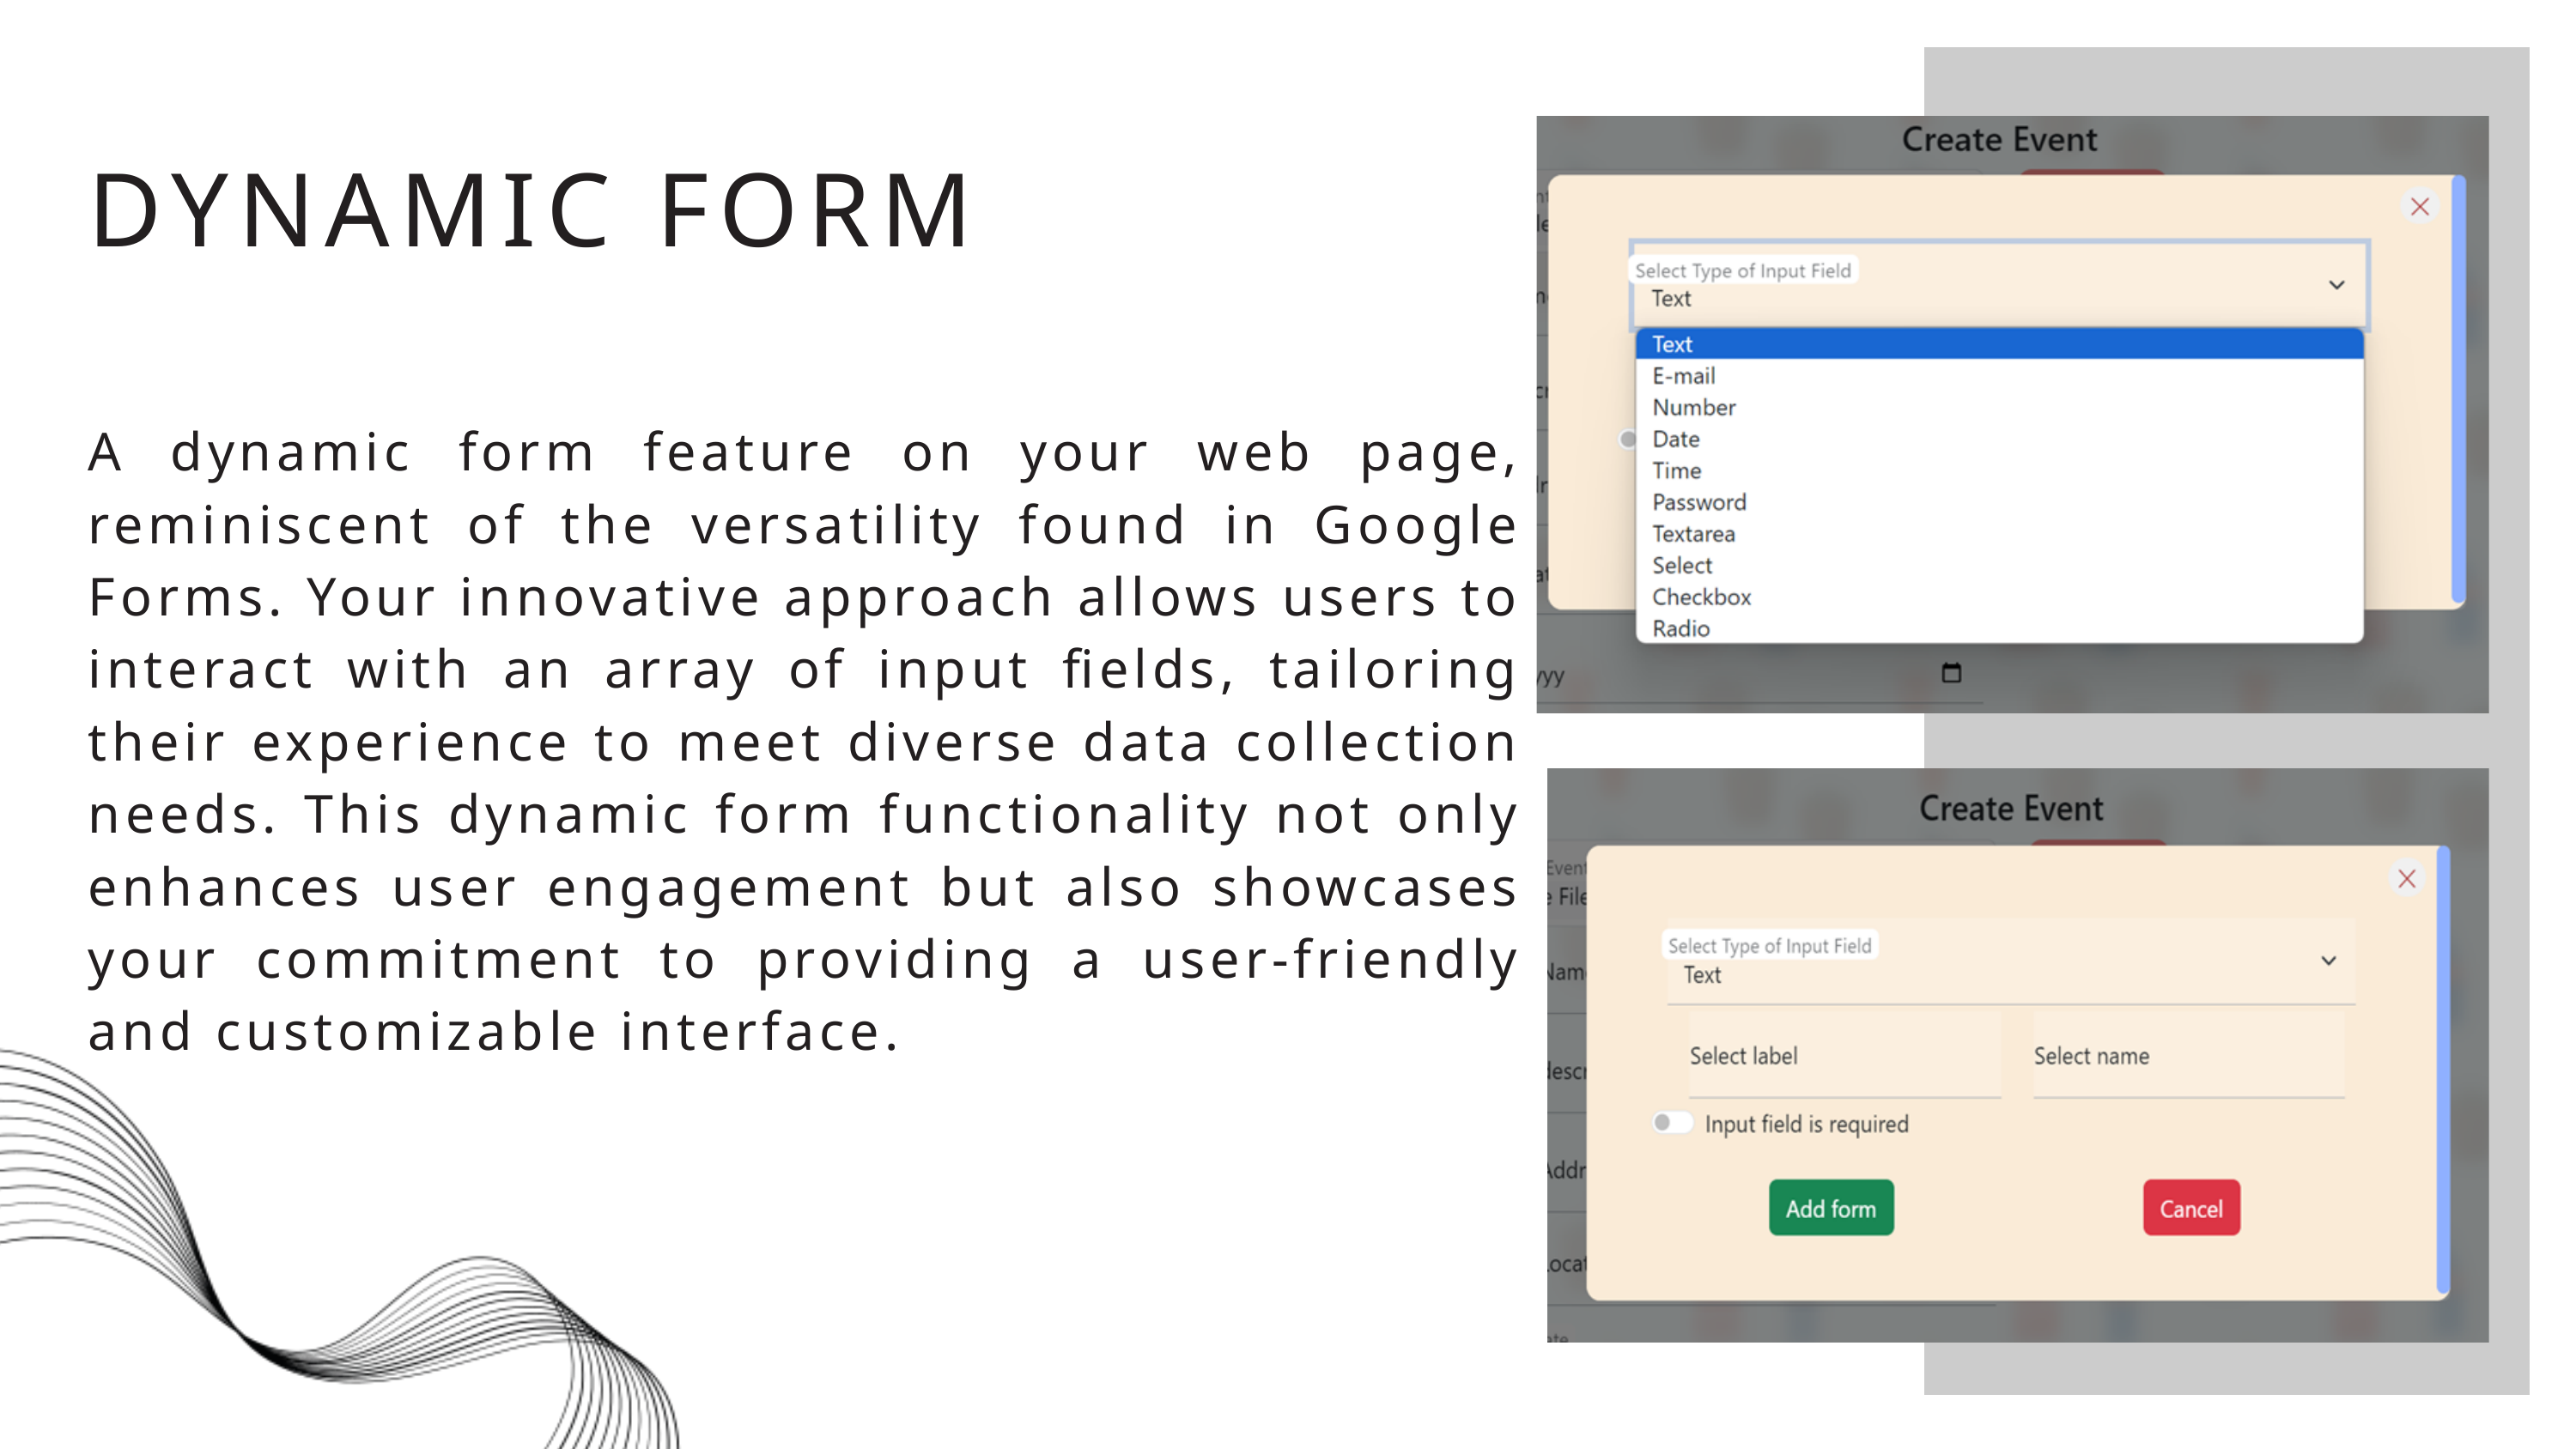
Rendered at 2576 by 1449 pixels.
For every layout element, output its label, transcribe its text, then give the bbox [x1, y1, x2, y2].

text_box [1547, 768, 1918, 1343]
text_box [0, 1034, 682, 1449]
text_box DYNAMIC FORM [88, 126, 1918, 268]
text_box [1536, 268, 1918, 713]
text_box [1536, 116, 1918, 126]
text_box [1924, 47, 2530, 1396]
text_box A dynamic form feature on your web page, reminiscent of the versatility found in Google Forms. Your innovative approach allows users to interact with an array of input fields, tailoring their experience to meet diverse data collection needs. This dynamic form functionality not only enhances user engagement but also showcases your commitment to providing a user-friendly and customizable interface. [88, 409, 1524, 1206]
